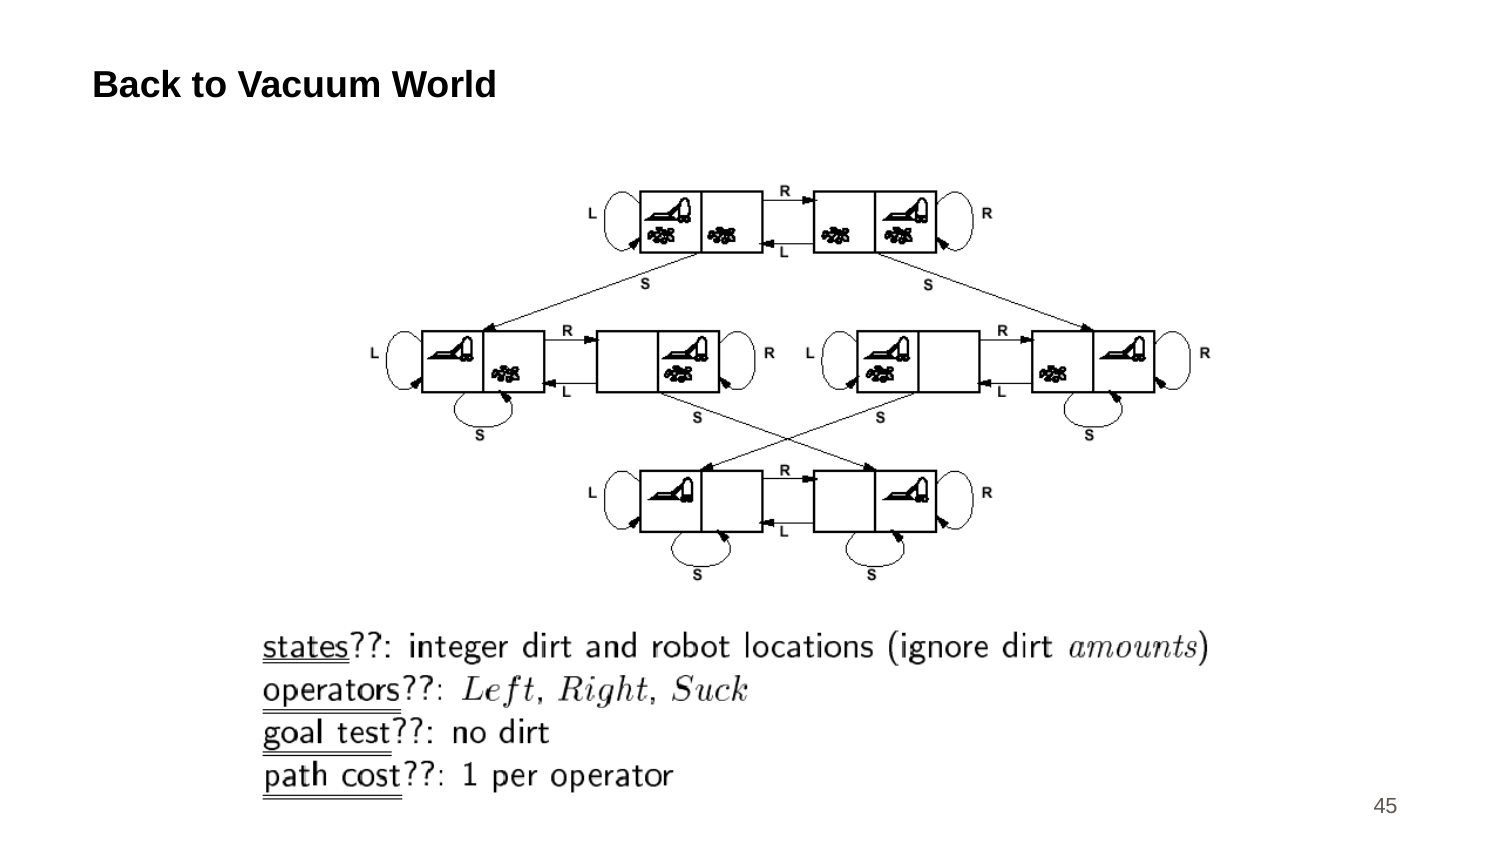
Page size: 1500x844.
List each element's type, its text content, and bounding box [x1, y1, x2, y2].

title Back to Vacuum World [76, 27, 1415, 113]
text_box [244, 174, 1247, 816]
slide_number 45 [1099, 768, 1413, 826]
